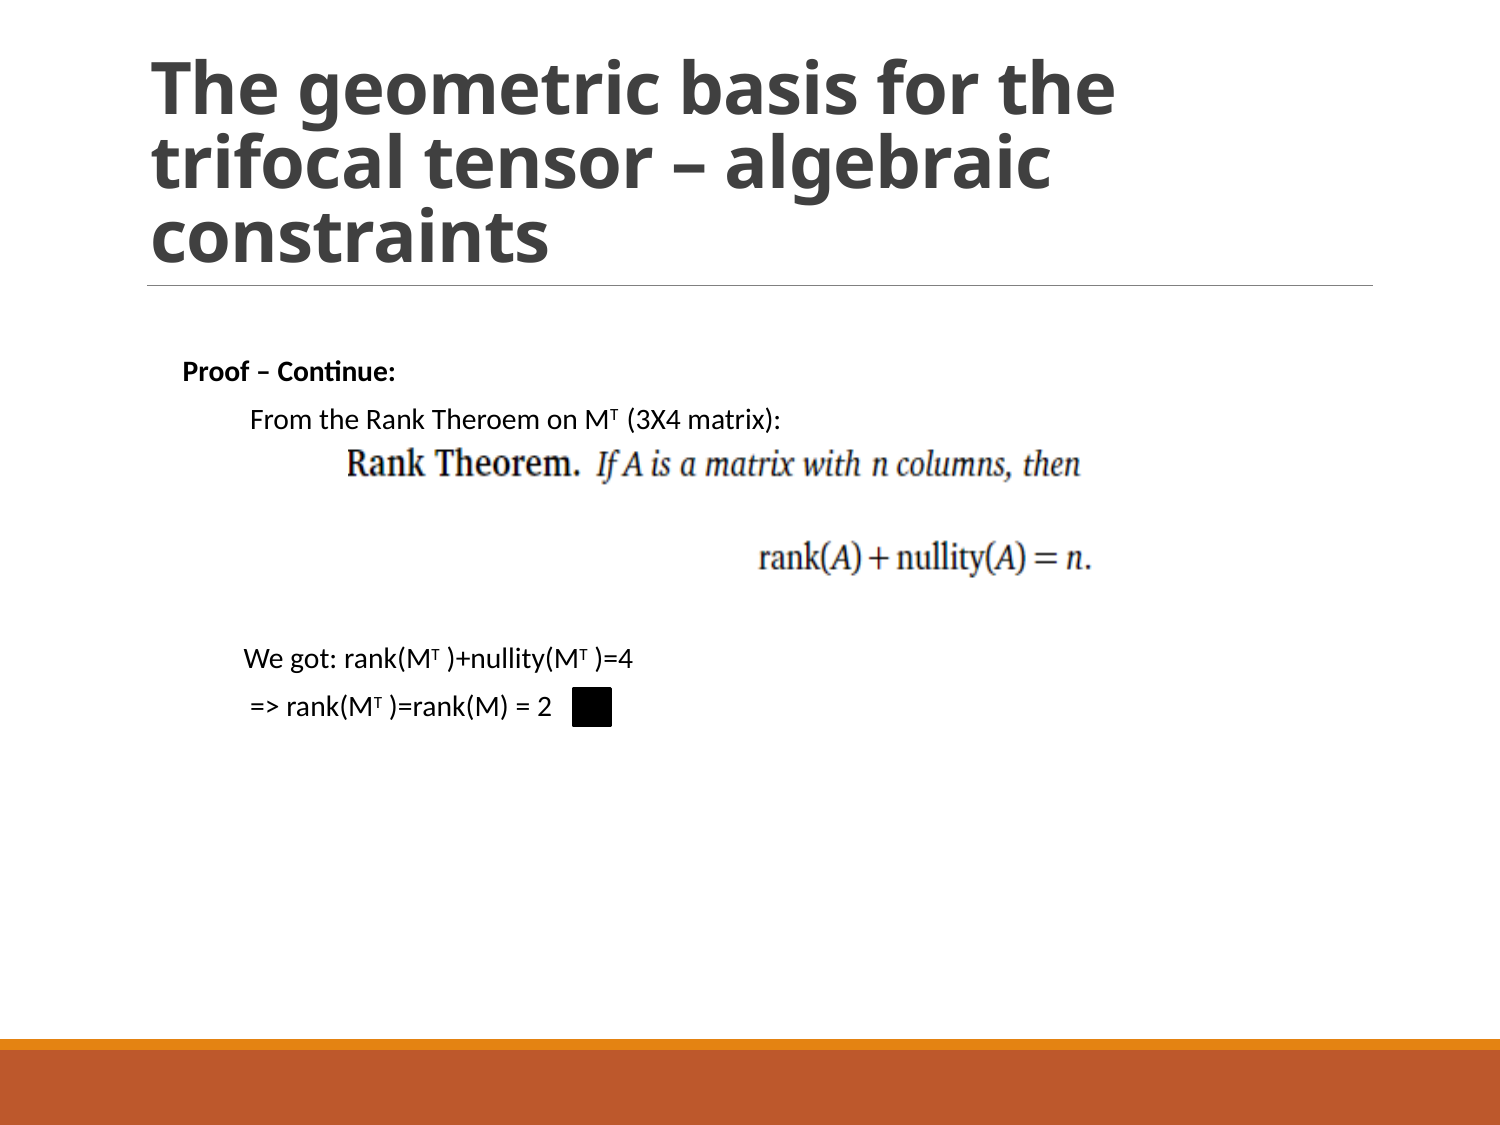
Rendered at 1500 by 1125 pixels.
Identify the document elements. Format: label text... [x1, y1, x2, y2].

text_box [572, 687, 612, 727]
title The geometric basis for the trifocal tensor – algebraic constraints [135, 47, 1373, 285]
text_box Proof – Continue: From the Rank Theroem on MT (3X4 matrix): We got: rank(MT )+nullity(MT )=4 => rank(MT )=rank(M) = 2 [167, 344, 1340, 966]
picture [347, 443, 1112, 586]
